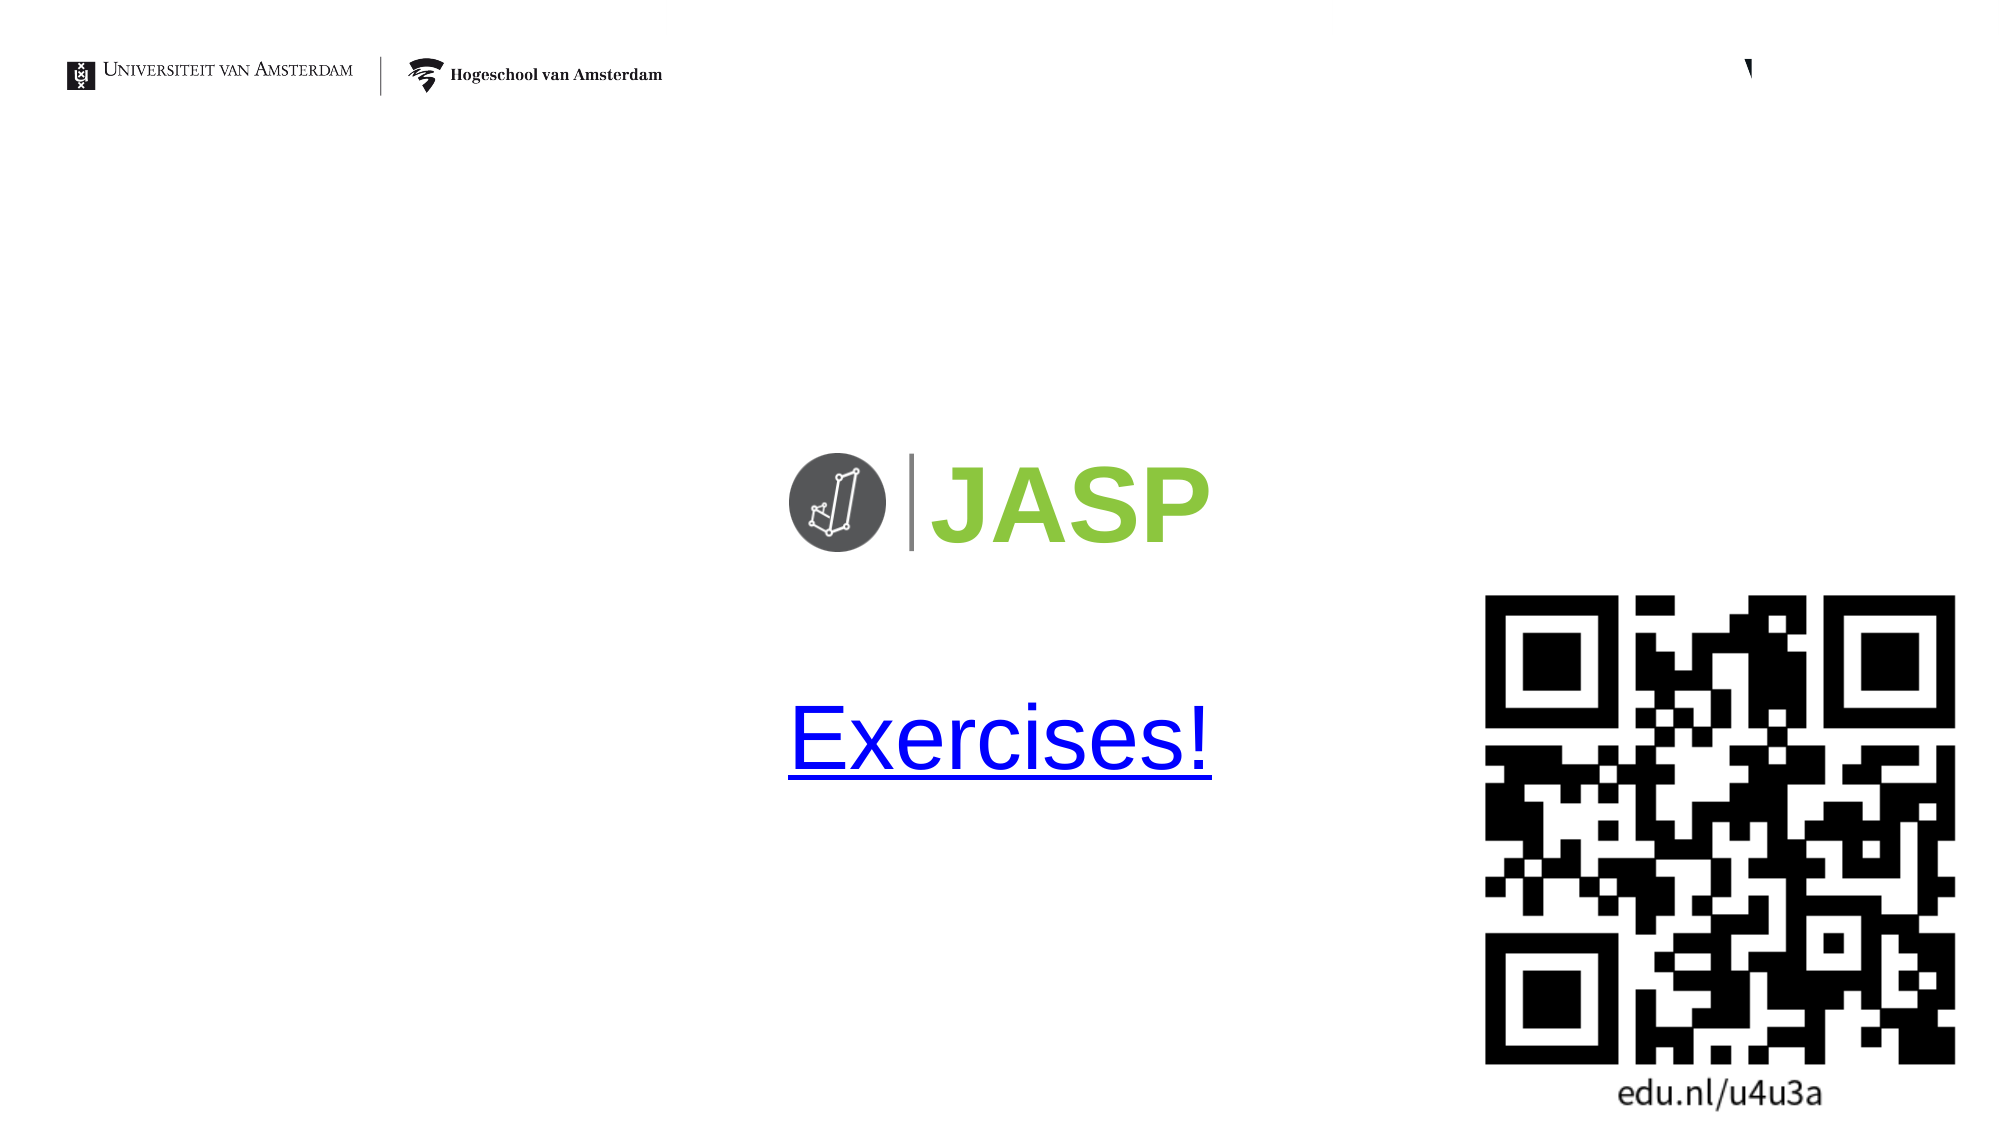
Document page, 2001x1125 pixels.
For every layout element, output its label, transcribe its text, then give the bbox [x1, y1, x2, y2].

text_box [788, 432, 1271, 587]
text_box Exercises! [99, 670, 1465, 859]
picture [1470, 580, 1971, 1121]
picture [1, 0, 1999, 96]
